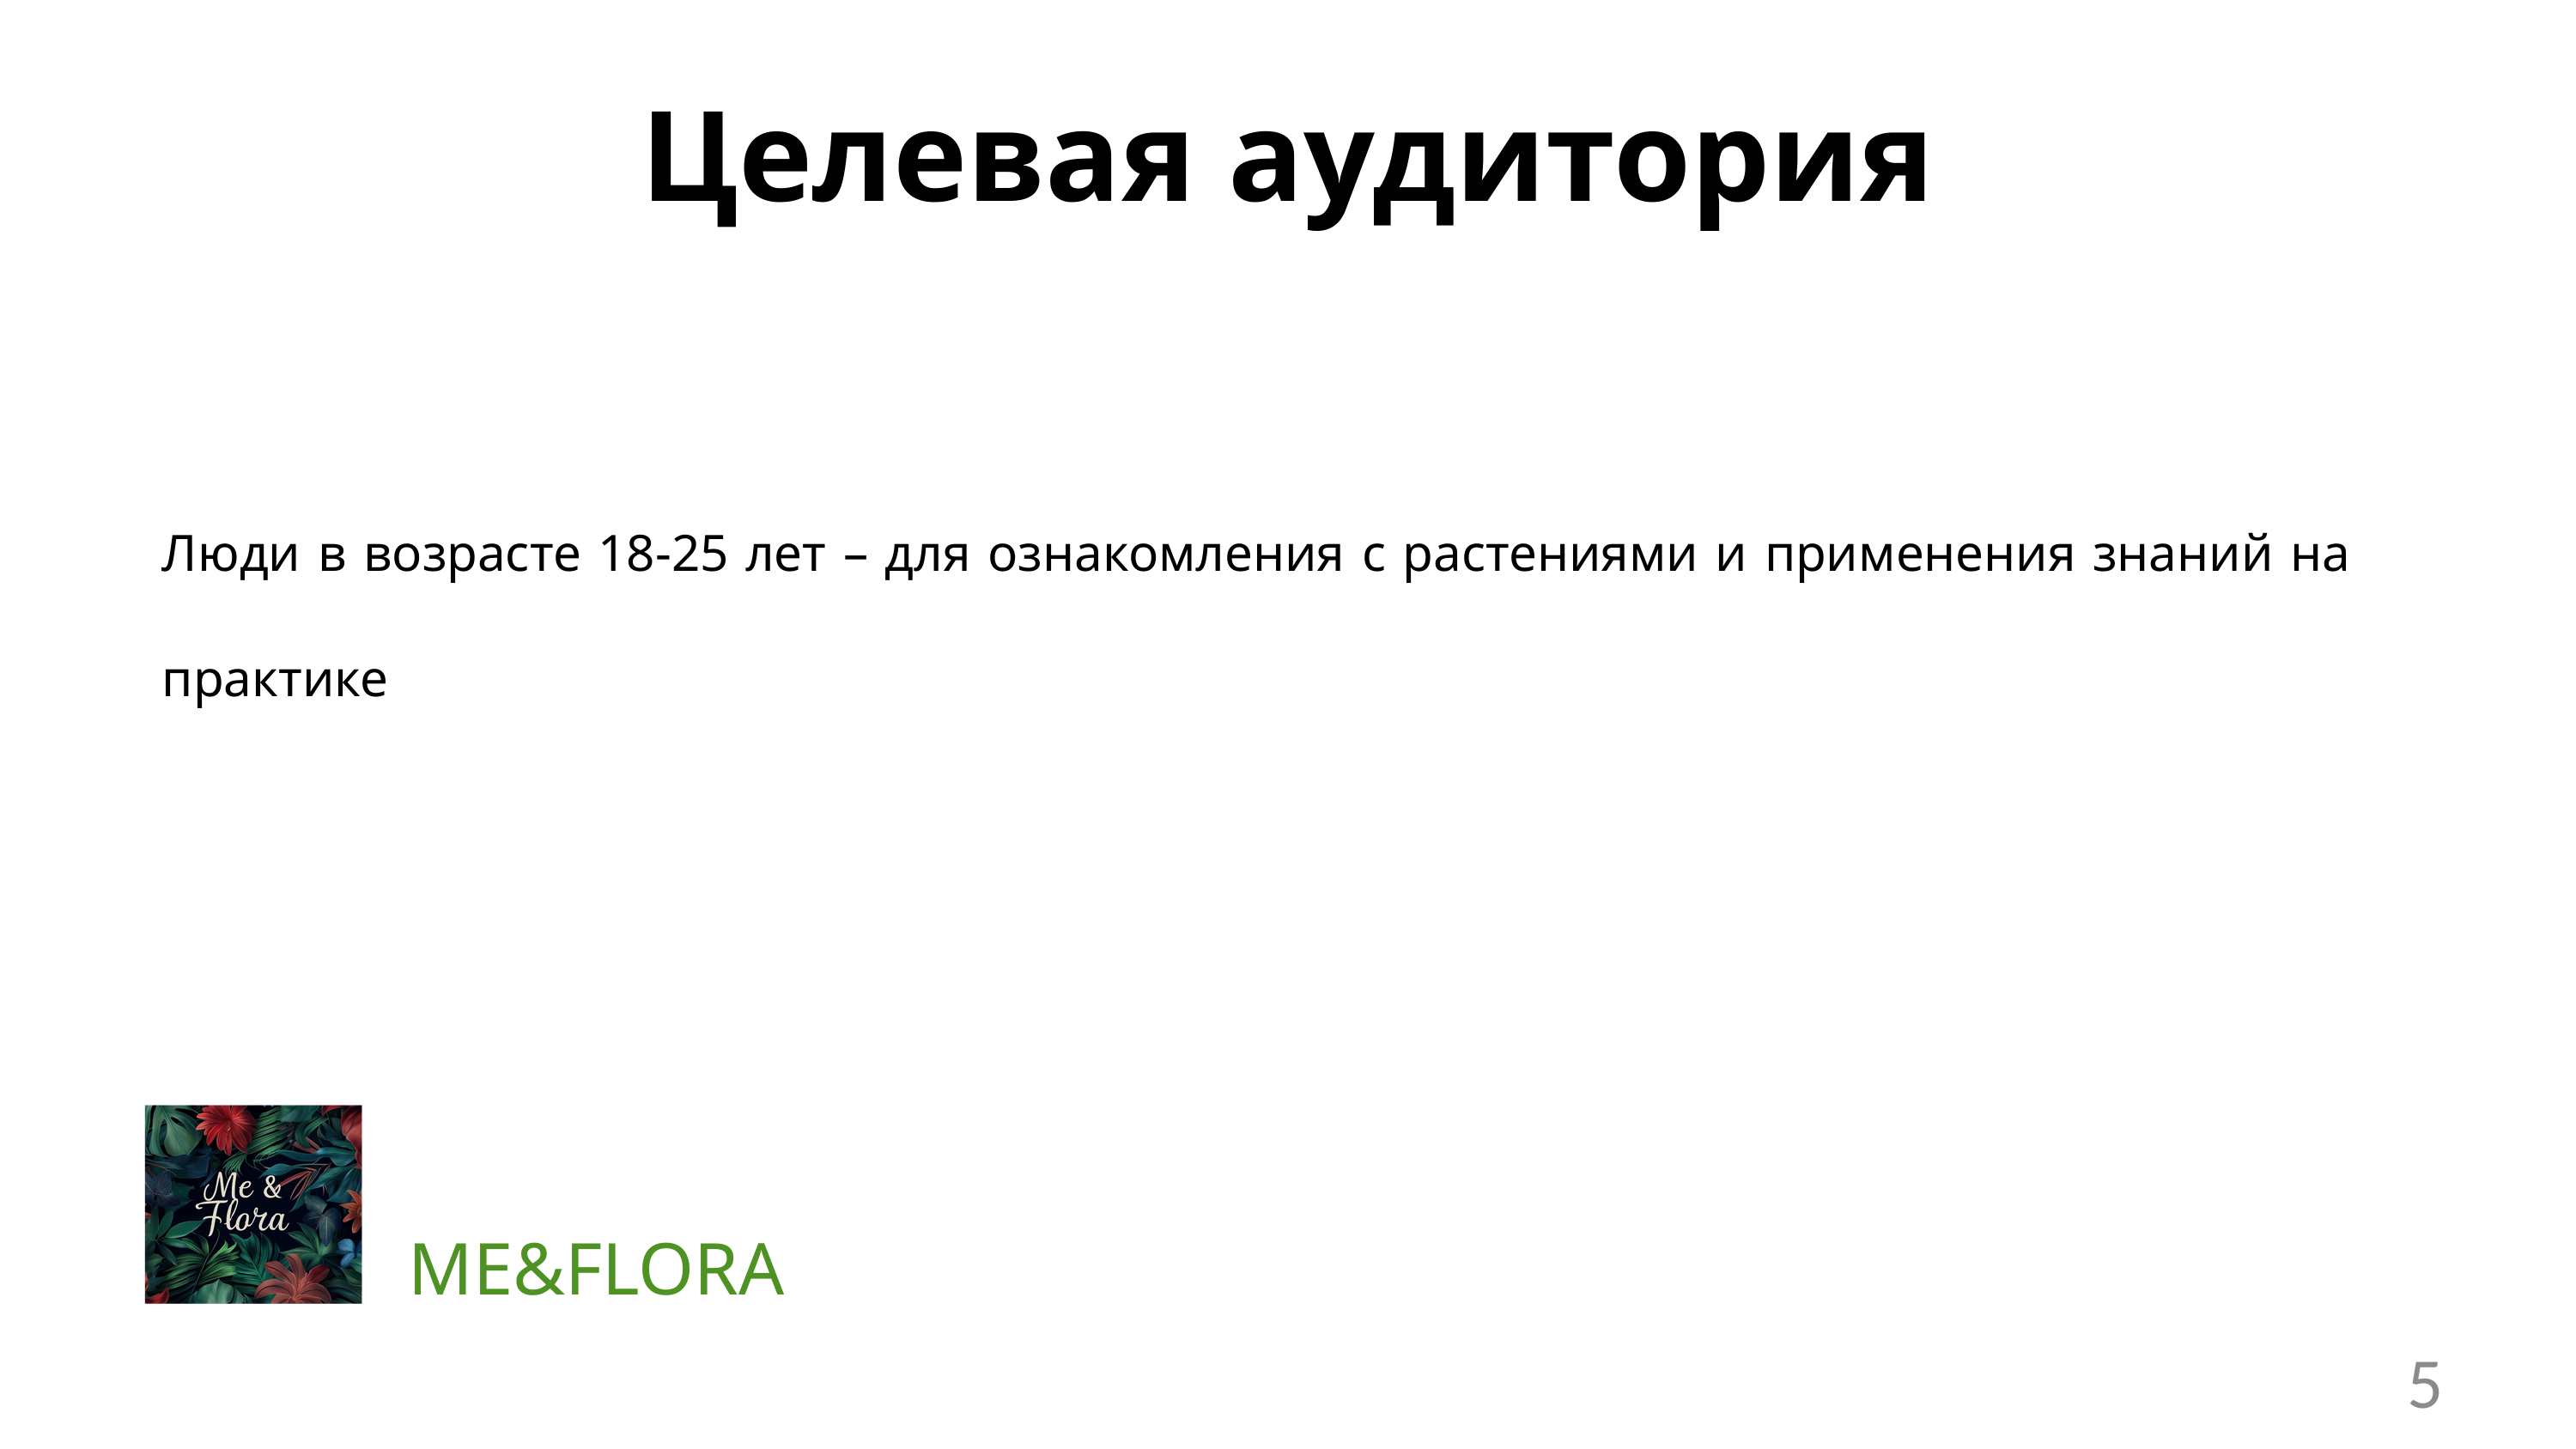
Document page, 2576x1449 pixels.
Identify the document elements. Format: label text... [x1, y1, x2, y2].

text_box [144, 1105, 362, 1304]
slide_number 5 [2275, 1353, 2576, 1405]
text_box ME&FLORA [389, 1209, 804, 1310]
text_box Целевая аудитория [0, 51, 2576, 227]
text_box Люди в возрасте 18-25 лет – для ознакомления с растениями и применения знаний на практике [161, 456, 2351, 707]
